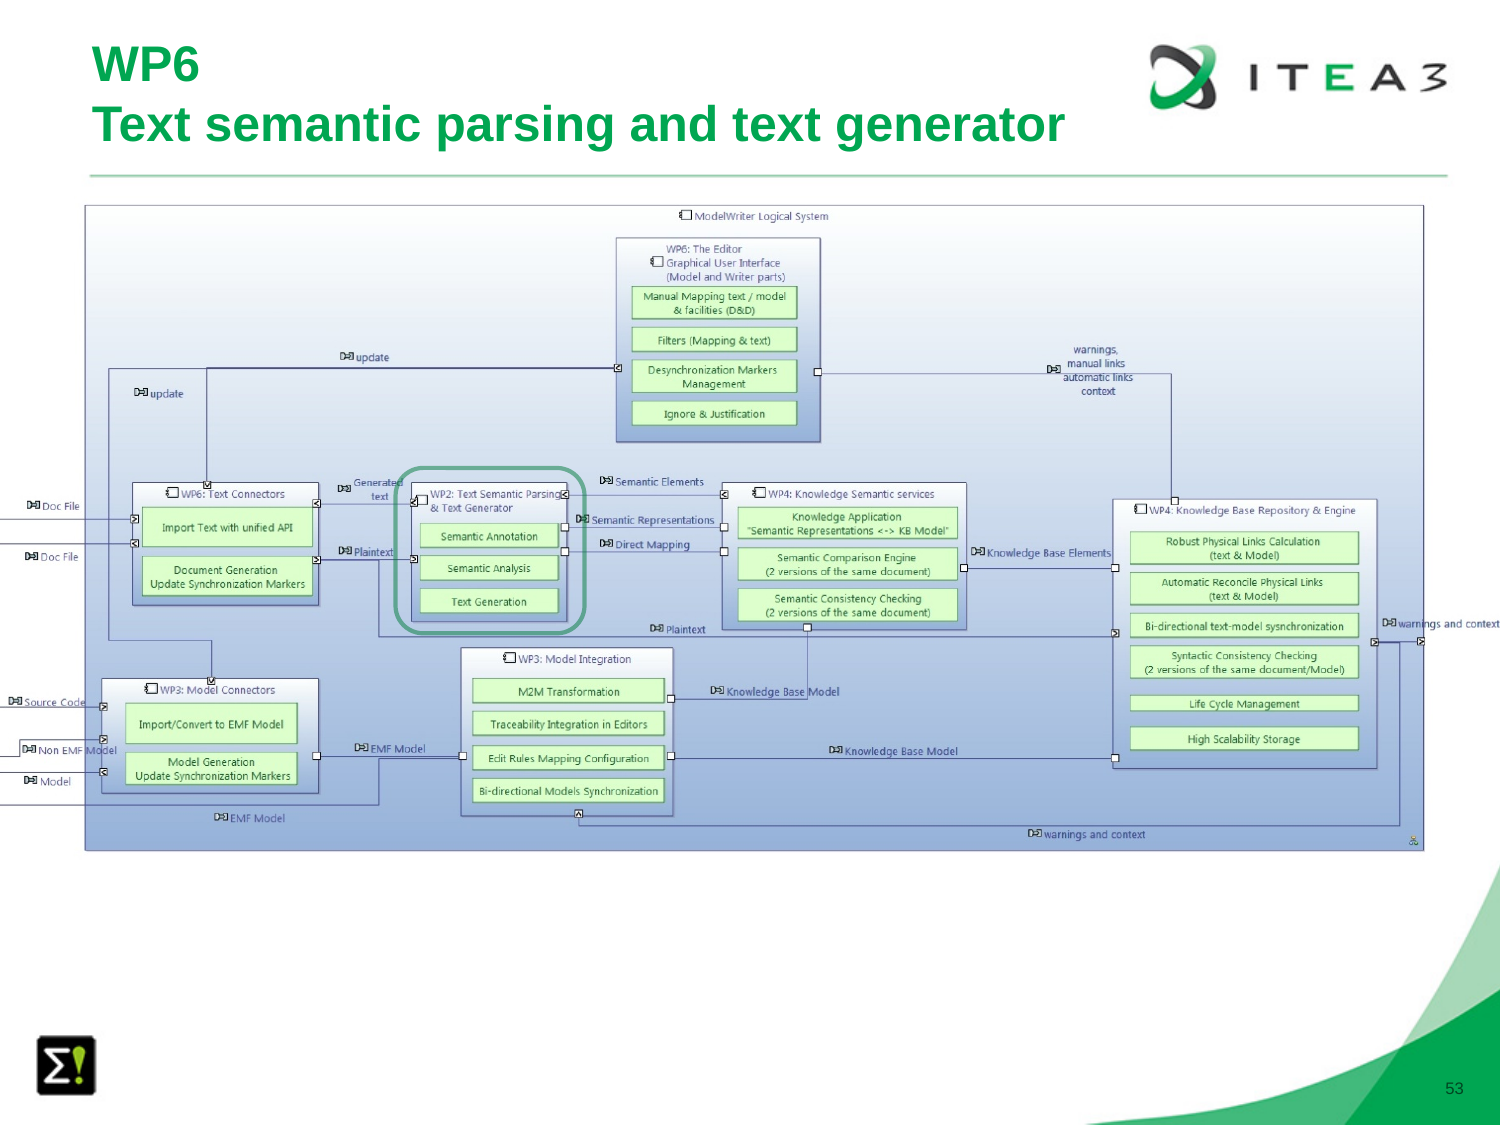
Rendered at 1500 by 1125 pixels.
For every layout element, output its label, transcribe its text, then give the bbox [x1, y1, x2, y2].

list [0, 196, 1500, 861]
picture [0, 861, 1500, 1125]
title WP6 Text semantic parsing and text generator [76, 23, 1099, 160]
picture [0, 0, 1500, 196]
